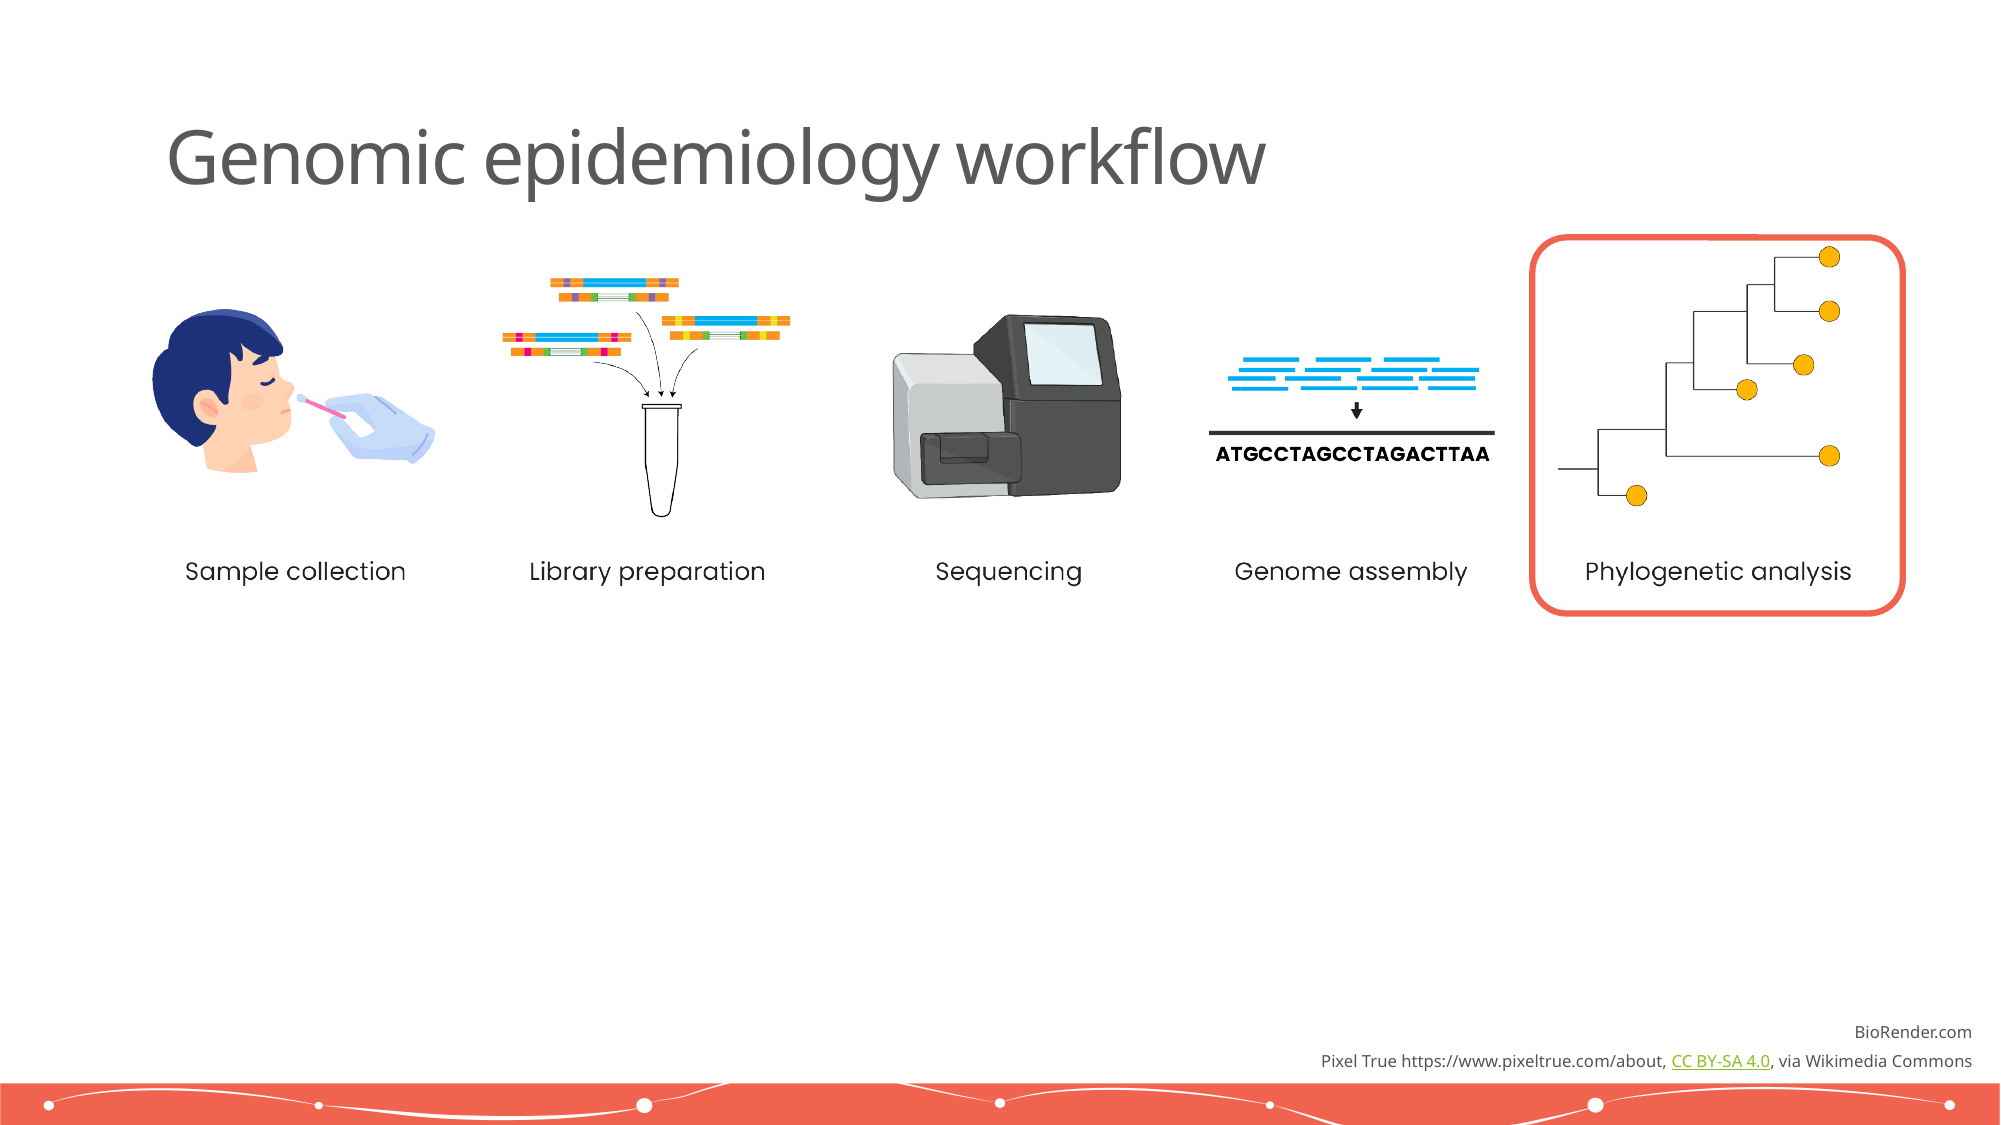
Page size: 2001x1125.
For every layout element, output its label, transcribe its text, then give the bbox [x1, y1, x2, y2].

picture [0, 1083, 2000, 1125]
picture [118, 205, 1904, 614]
title Genomic epidemiology workflow [150, 64, 1862, 205]
text_box Pixel True https://www.pixeltrue.com/about, CC BY-SA 4.0, via Wikimedia Commons [1259, 1043, 1988, 1082]
text_box BioRender.com [1811, 1014, 1988, 1049]
